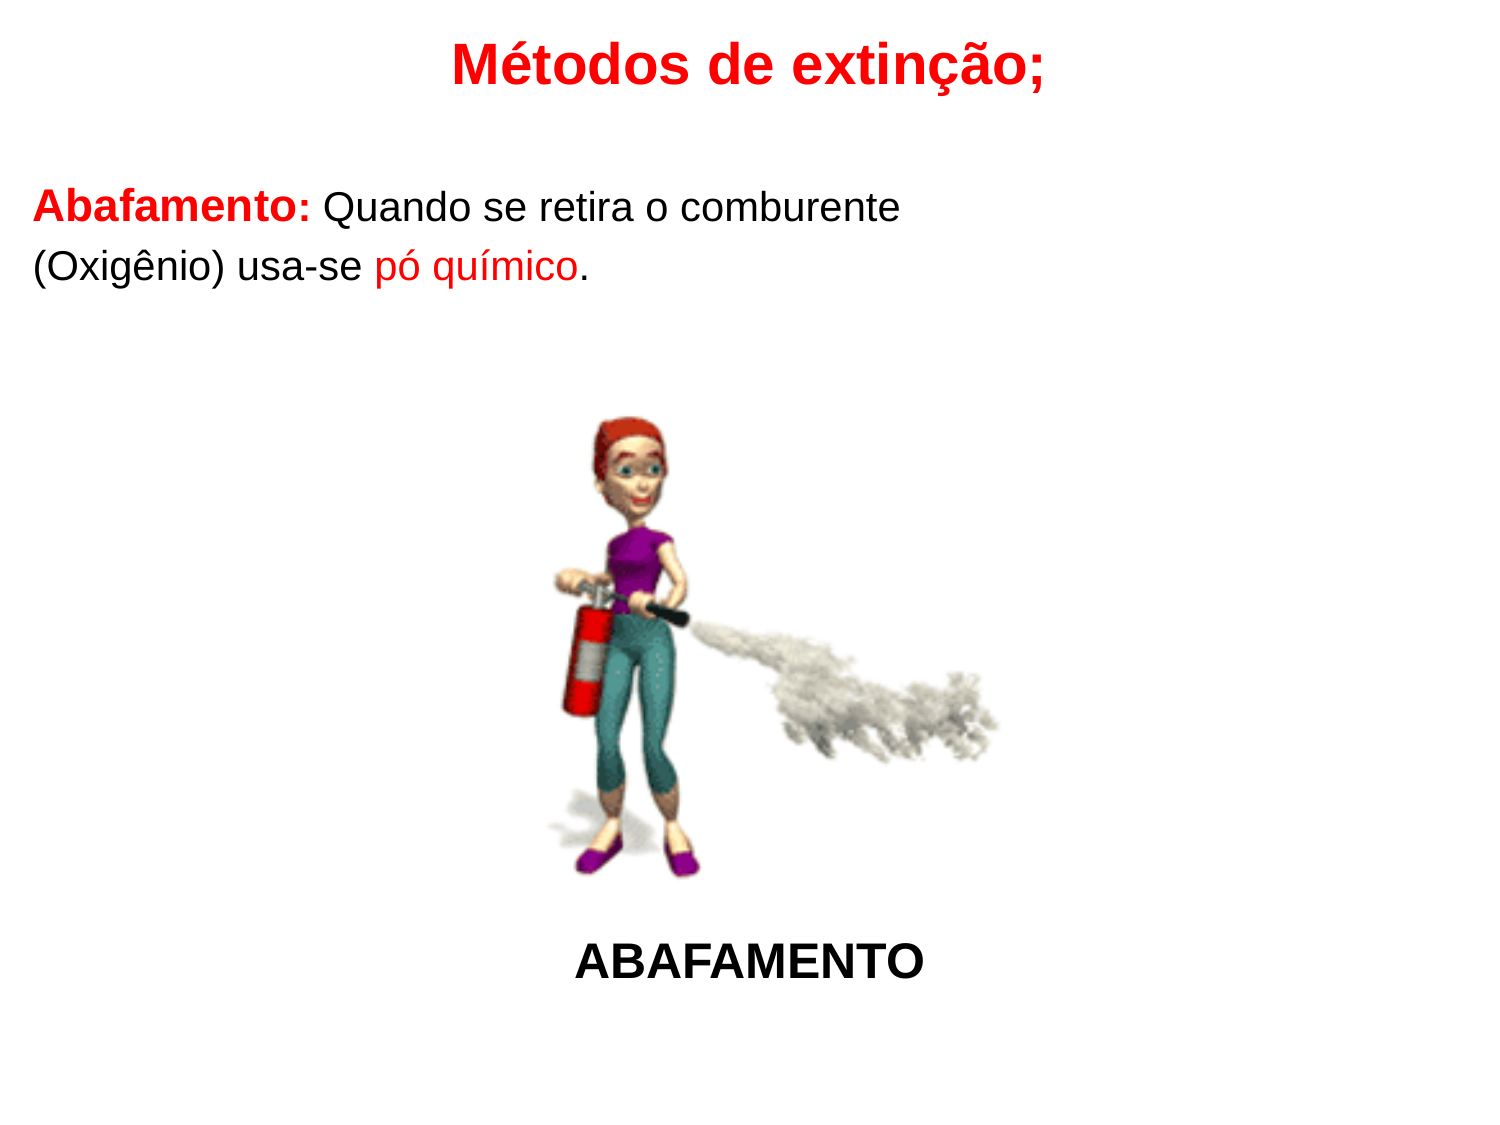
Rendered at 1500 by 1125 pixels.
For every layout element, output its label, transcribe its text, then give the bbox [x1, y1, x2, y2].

subtitle Métodos de extinção; Abafamento: Quando se retira o comburente (Oxigênio) usa-se pó químico. ABAFAMENTO [17, 19, 1483, 1106]
picture [513, 361, 1075, 923]
